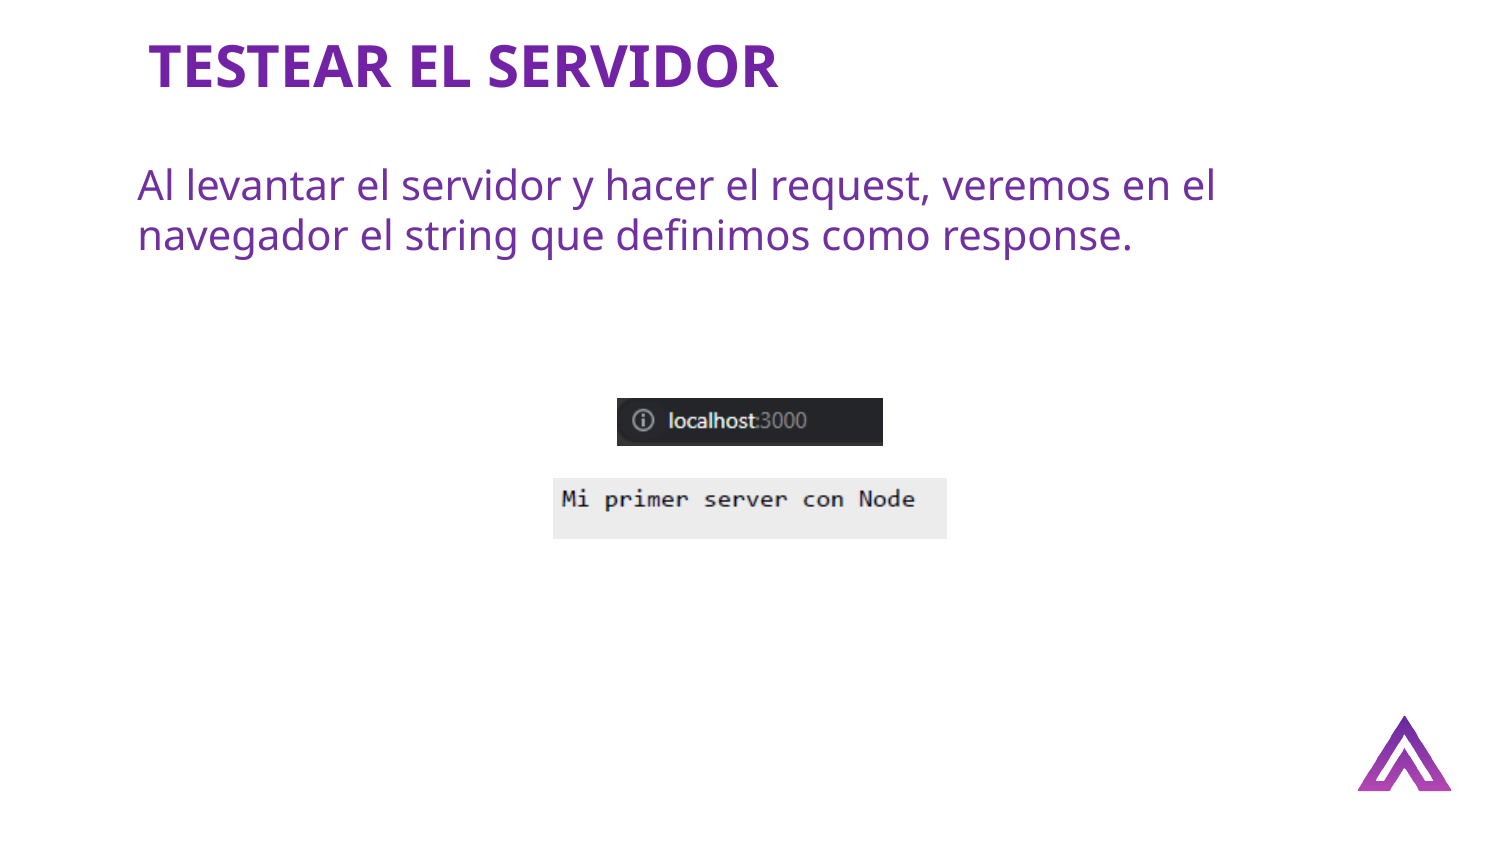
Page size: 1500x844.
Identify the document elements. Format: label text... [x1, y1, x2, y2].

picture [616, 398, 883, 446]
picture [1348, 705, 1459, 803]
picture [553, 478, 947, 539]
text_box TESTEAR EL SERVIDOR [7, 14, 921, 115]
text_box Al levantar el servidor y hacer el request, veremos en el navegador el string que definimos como response. [122, 144, 1387, 280]
